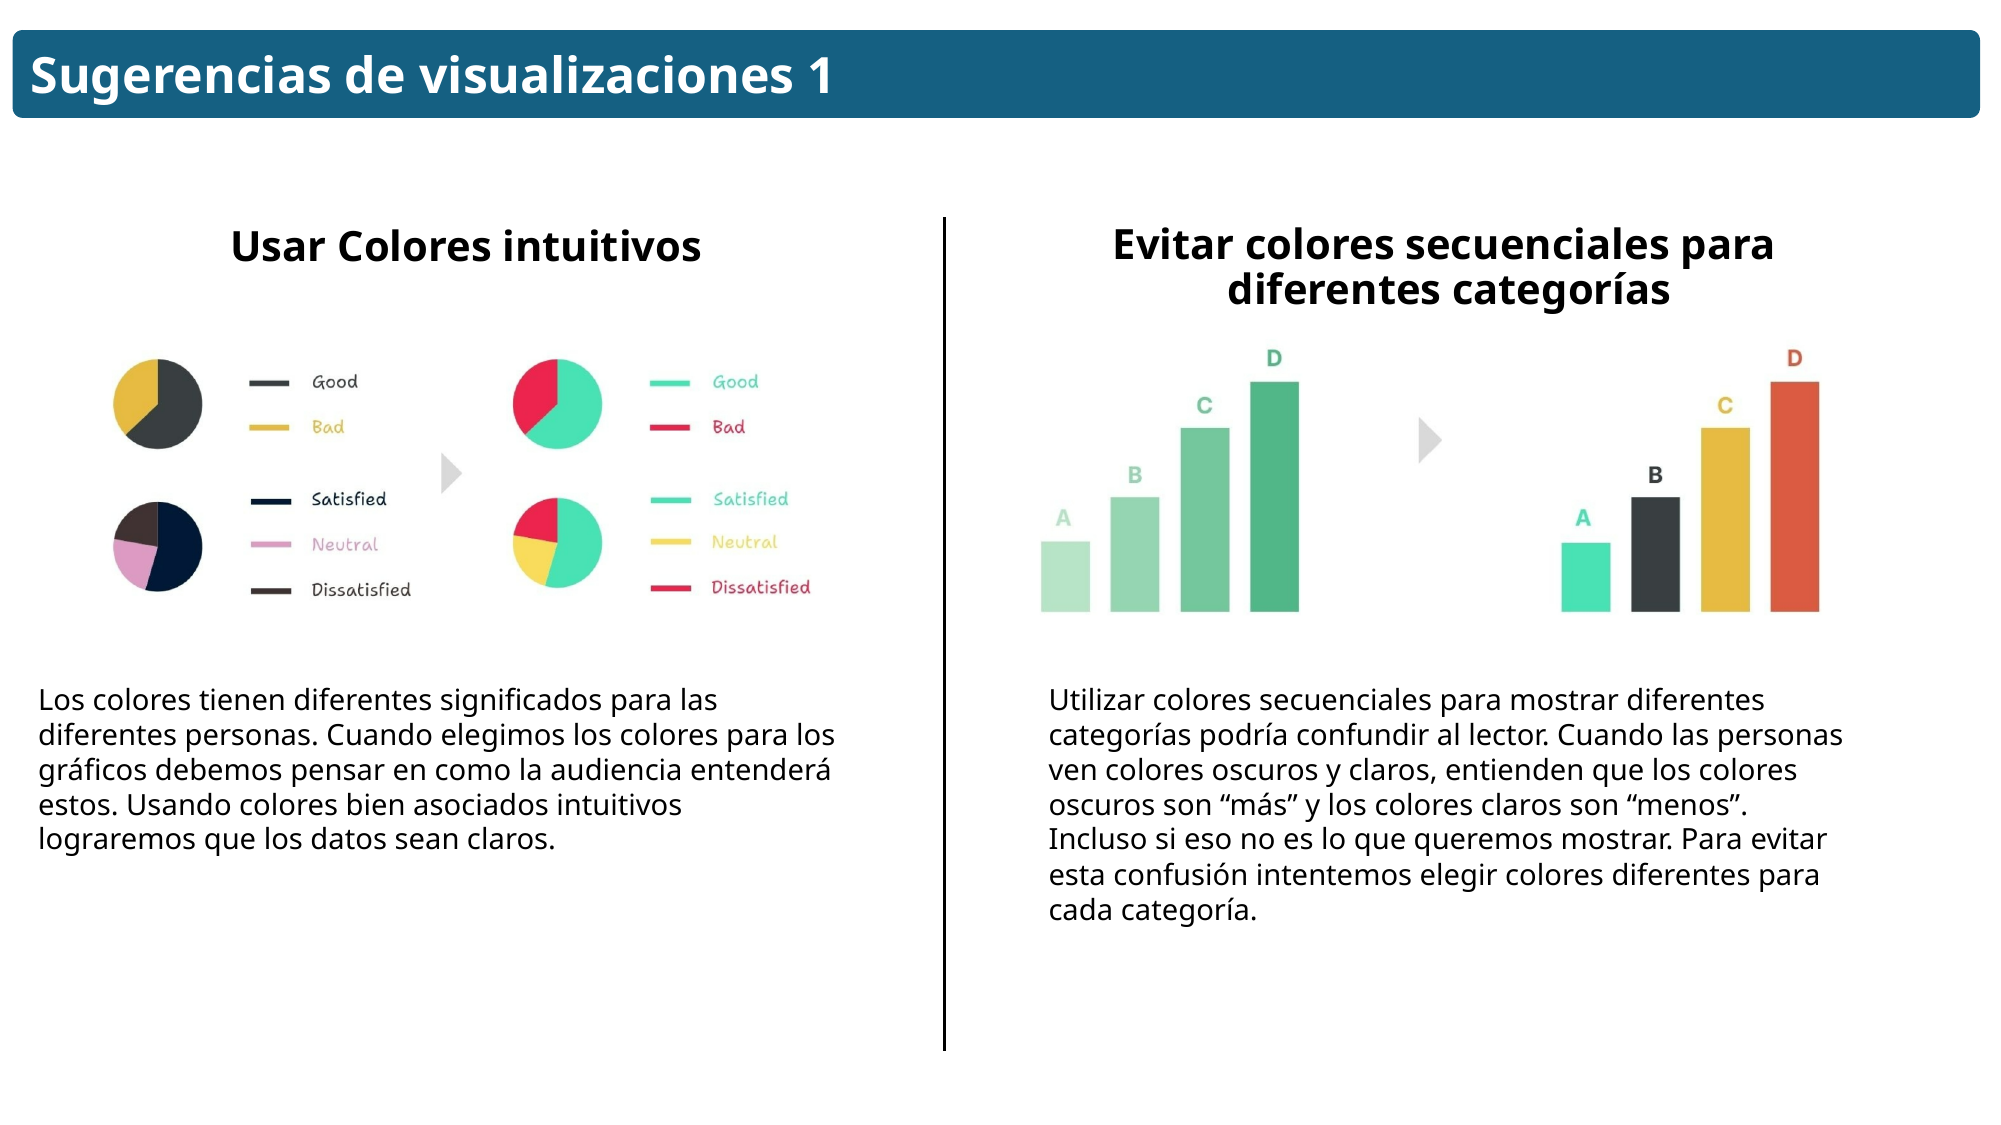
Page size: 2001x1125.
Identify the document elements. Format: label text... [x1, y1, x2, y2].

picture [104, 335, 829, 613]
text_box Los colores tienen diferentes significados para las diferentes personas. Cuando elegimos los colores para los gráficos debemos pensar en como la audiencia entenderá estos. Usando colores bien asociados intuitivos lograremos que los datos sean claros. [23, 673, 856, 864]
title Usar Colores intuitivos [23, 209, 910, 286]
text_box Evitar colores secuenciales para diferentes categorías [919, 209, 1980, 328]
text_box Sugerencias de visualizaciones 1 [12, 29, 1981, 118]
text_box Utilizar colores secuenciales para mostrar diferentes categorías podría confundir al lector. Cuando las personas ven colores oscuros y claros, entienden que los colores oscuros son “más” y los colores claros son “menos”. Incluso si eso no es lo que queremos mostrar. Para evitar esta confusión intentemos elegir colores diferentes para cada categoría. [1033, 673, 1866, 934]
picture [1028, 335, 1833, 623]
